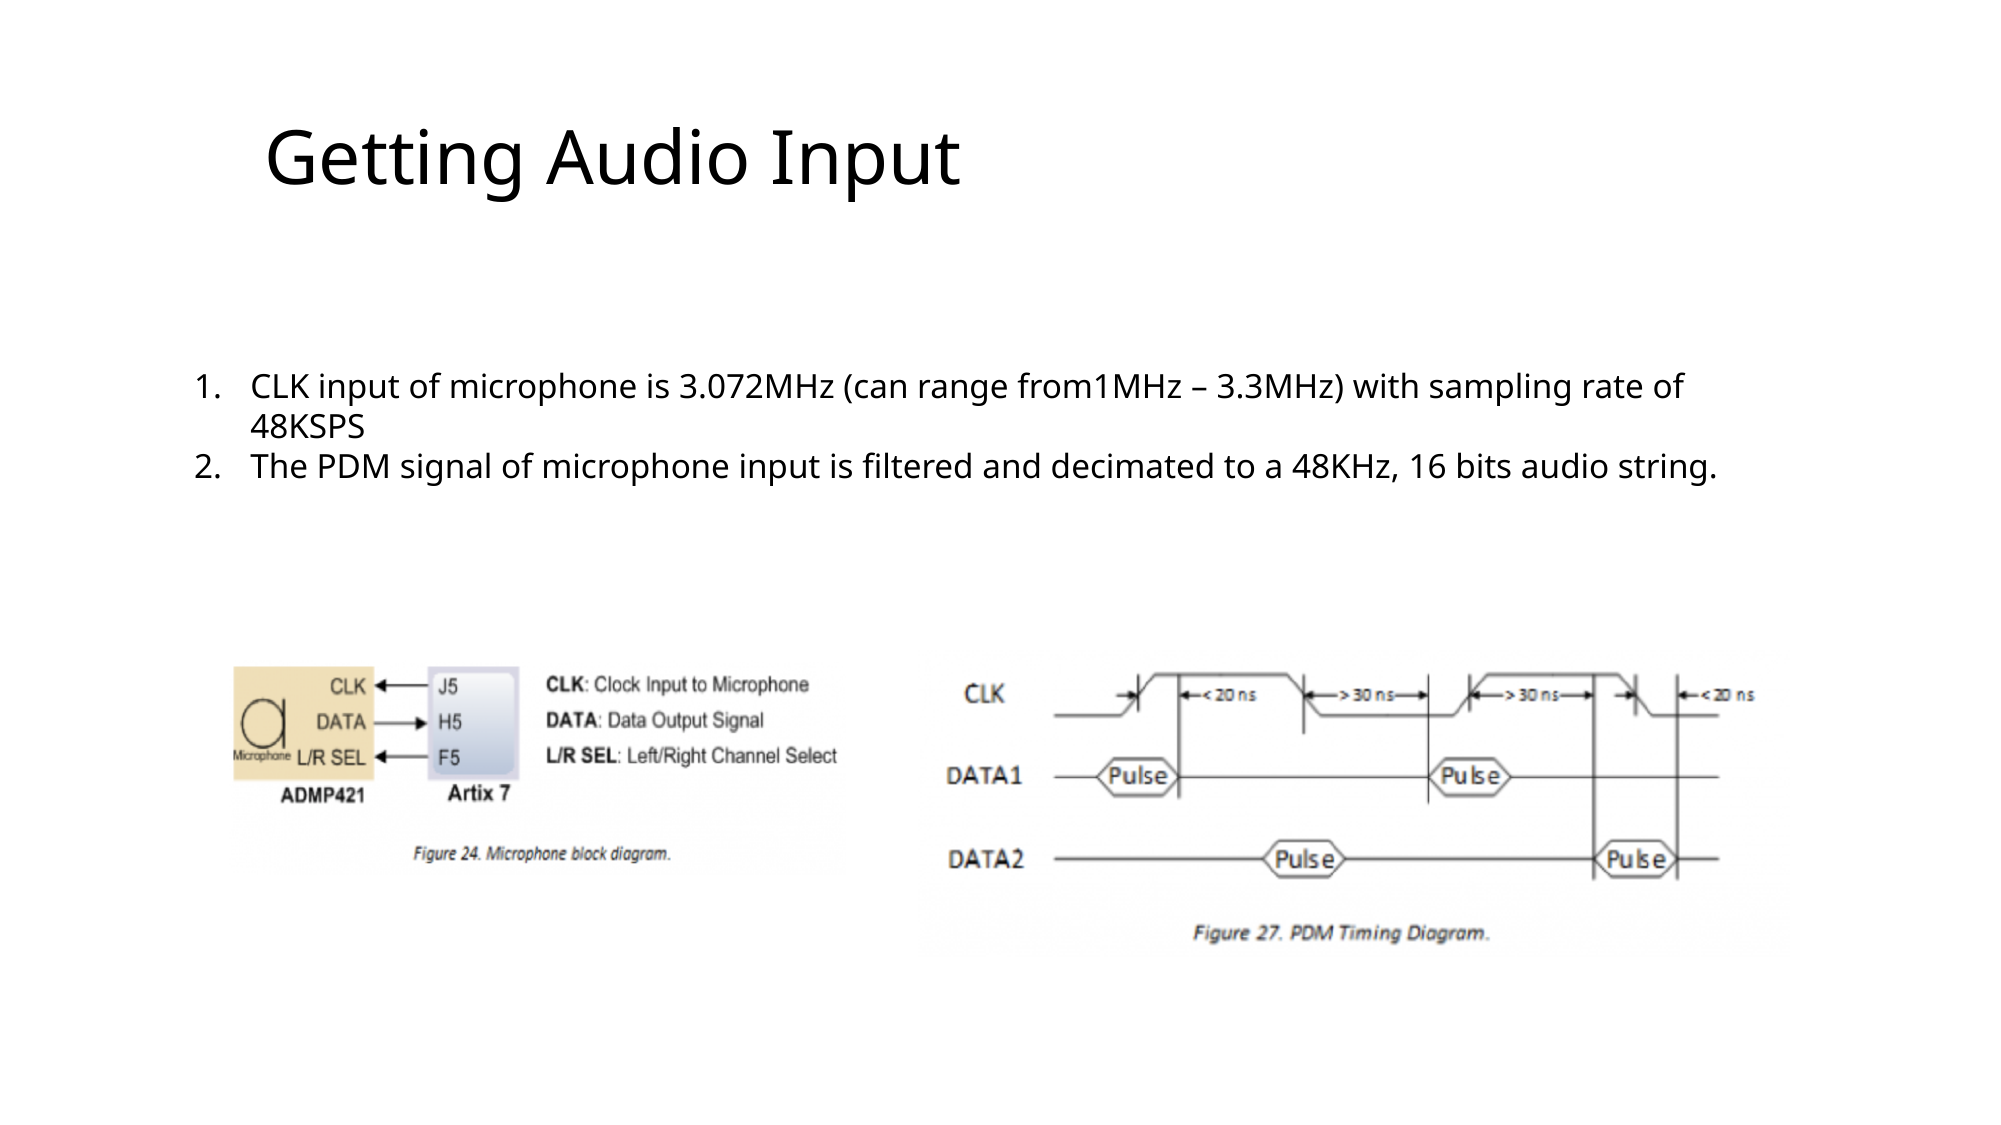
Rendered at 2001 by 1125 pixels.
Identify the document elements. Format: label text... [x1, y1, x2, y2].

picture [192, 649, 880, 887]
picture [894, 649, 1806, 969]
text_box CLK input of microphone is 3.072MHz (can range from1MHz – 3.3MHz) with sampling rate of 48KSPS The PDM signal of microphone input is filtered and decimated to a 48KHz, 16 bits audio string. [104, 313, 1764, 583]
text_box Getting Audio Input [0, 102, 1269, 208]
